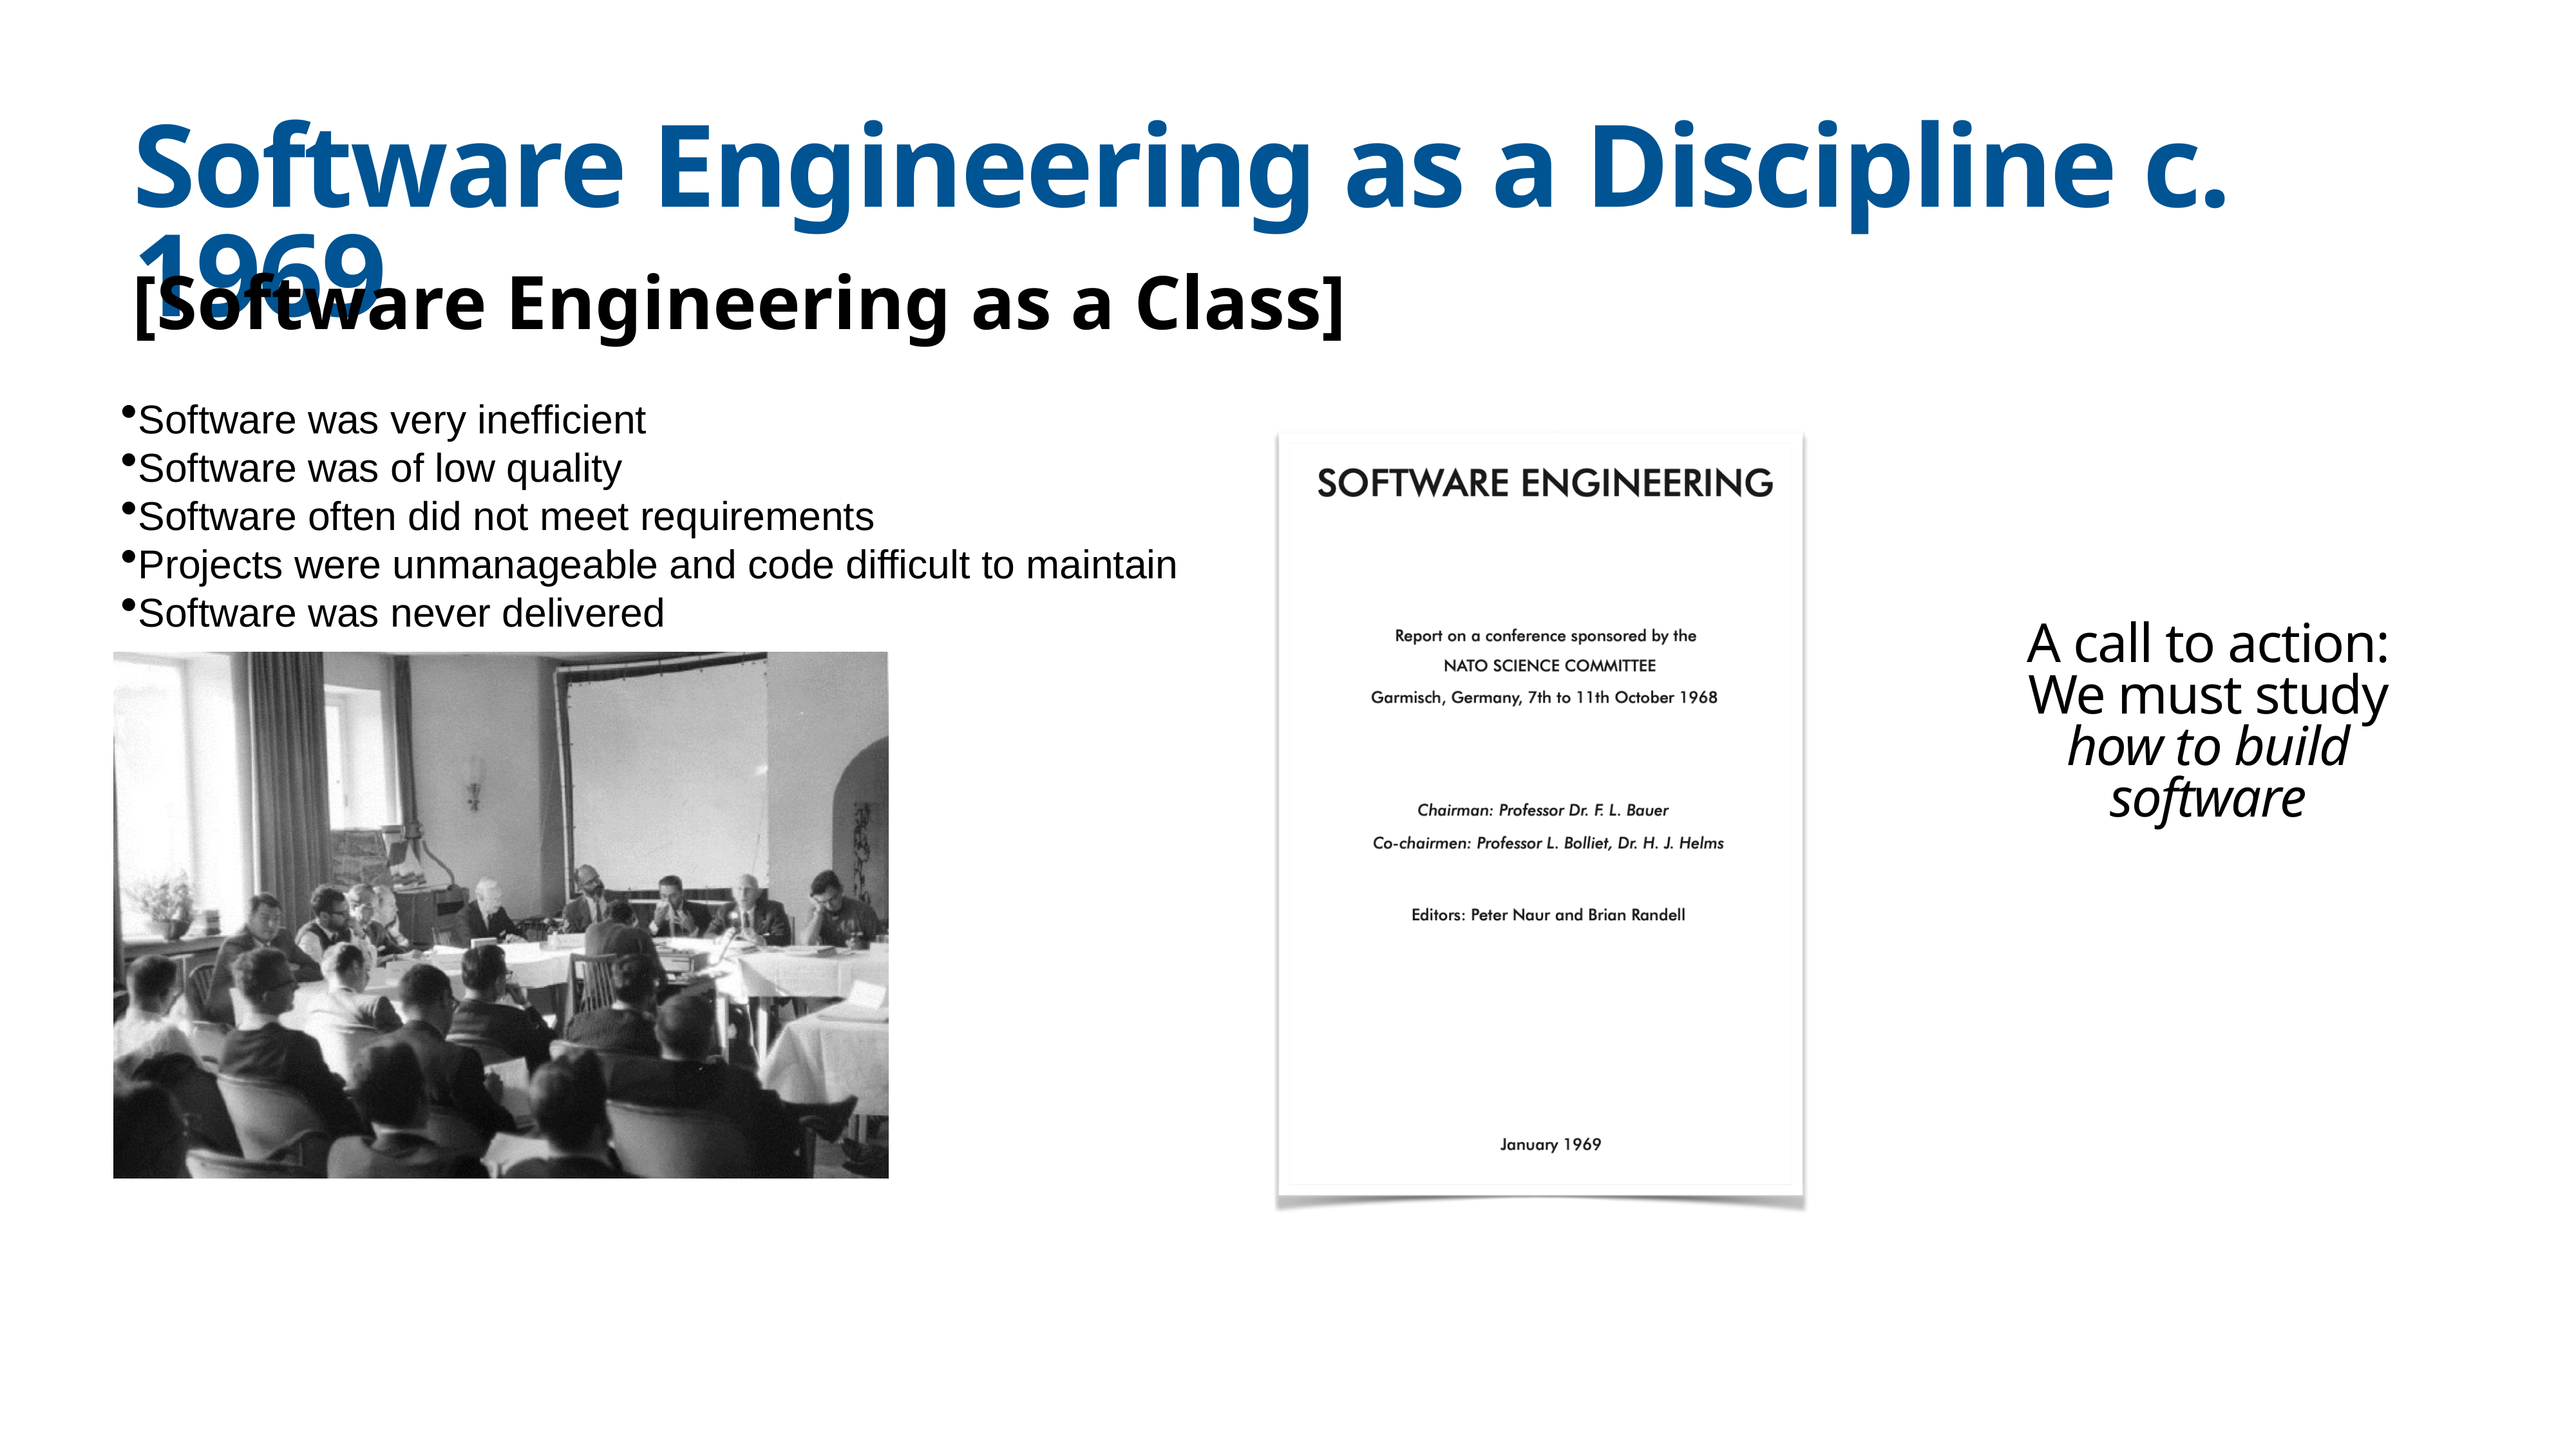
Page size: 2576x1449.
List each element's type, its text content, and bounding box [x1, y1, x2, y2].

title Software Engineering as a Discipline c. 1969 [127, 113, 2449, 250]
text_box Software was very inefficient Software was of low quality Software often did not meet requirements Projects were unmanageable and code difficult to maintain Software was never delivered [115, 388, 1186, 640]
picture [113, 651, 889, 1179]
list [Software Engineering as a Class] [127, 250, 2449, 350]
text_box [1273, 431, 1808, 1215]
text_box A call to action: We must study how to build software [1999, 616, 2418, 833]
